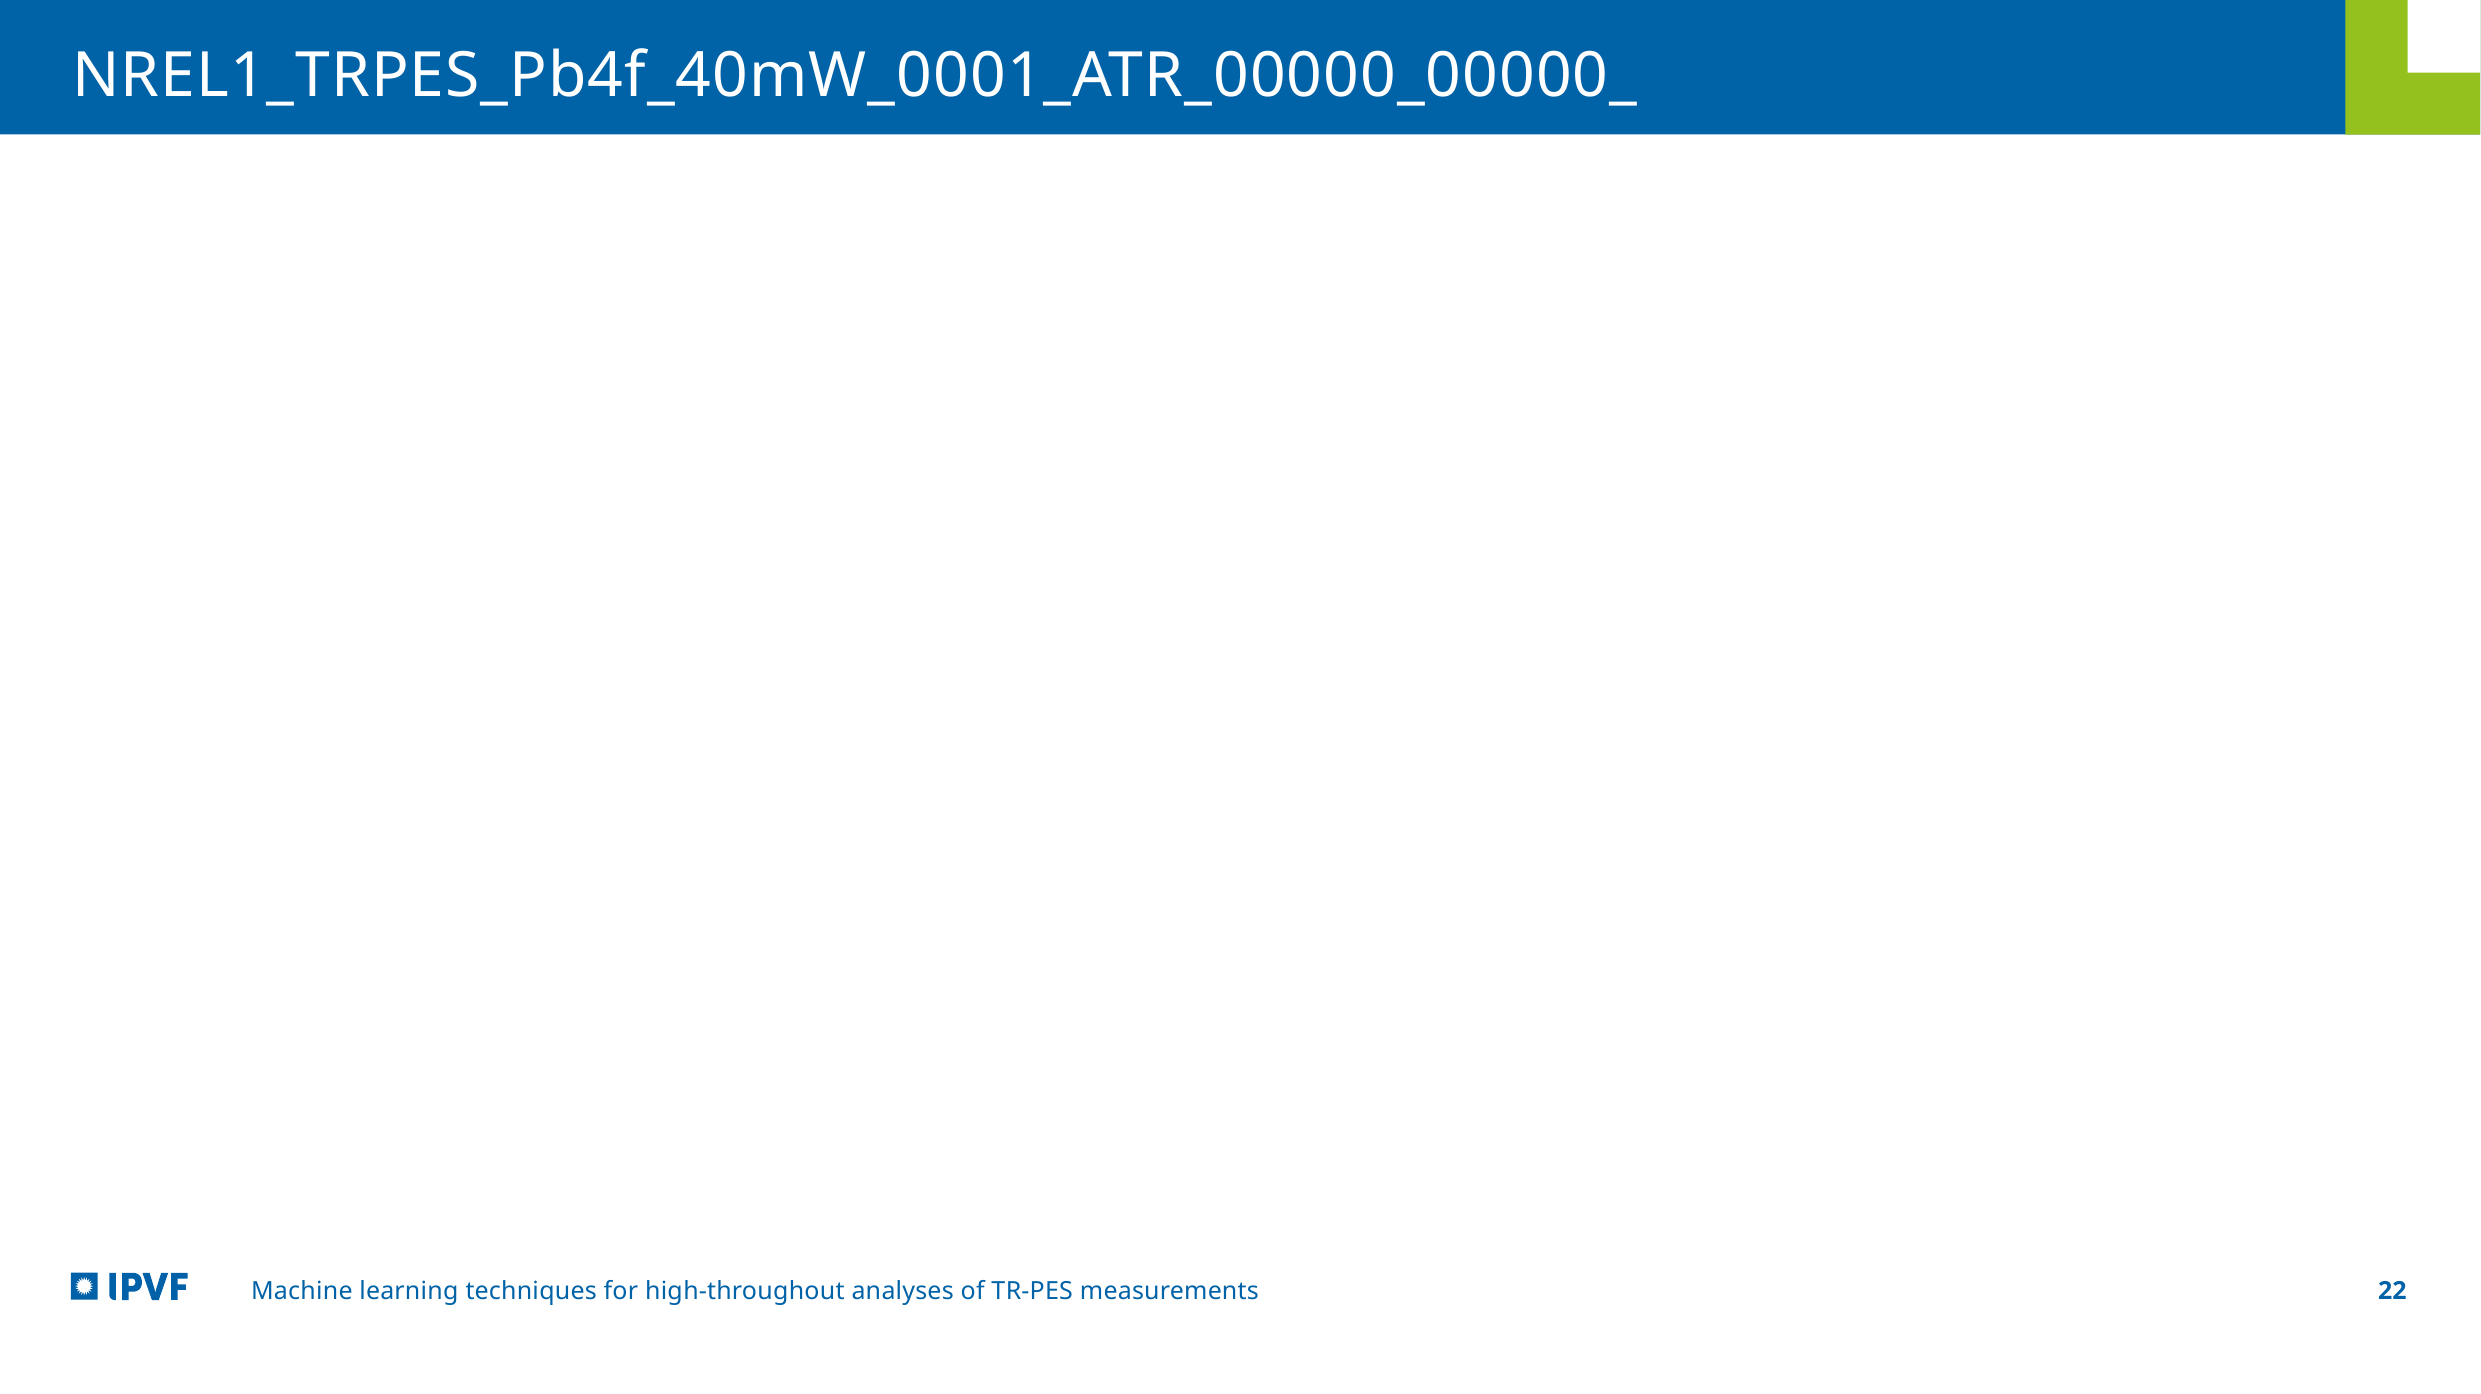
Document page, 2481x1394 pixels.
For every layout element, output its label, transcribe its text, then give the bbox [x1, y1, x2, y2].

list NREL1_TRPES_Pb4f_40mW_0001_ATR_00000_00000_ [57, 26, 1976, 112]
slide_number 22 [2272, 1254, 2422, 1329]
